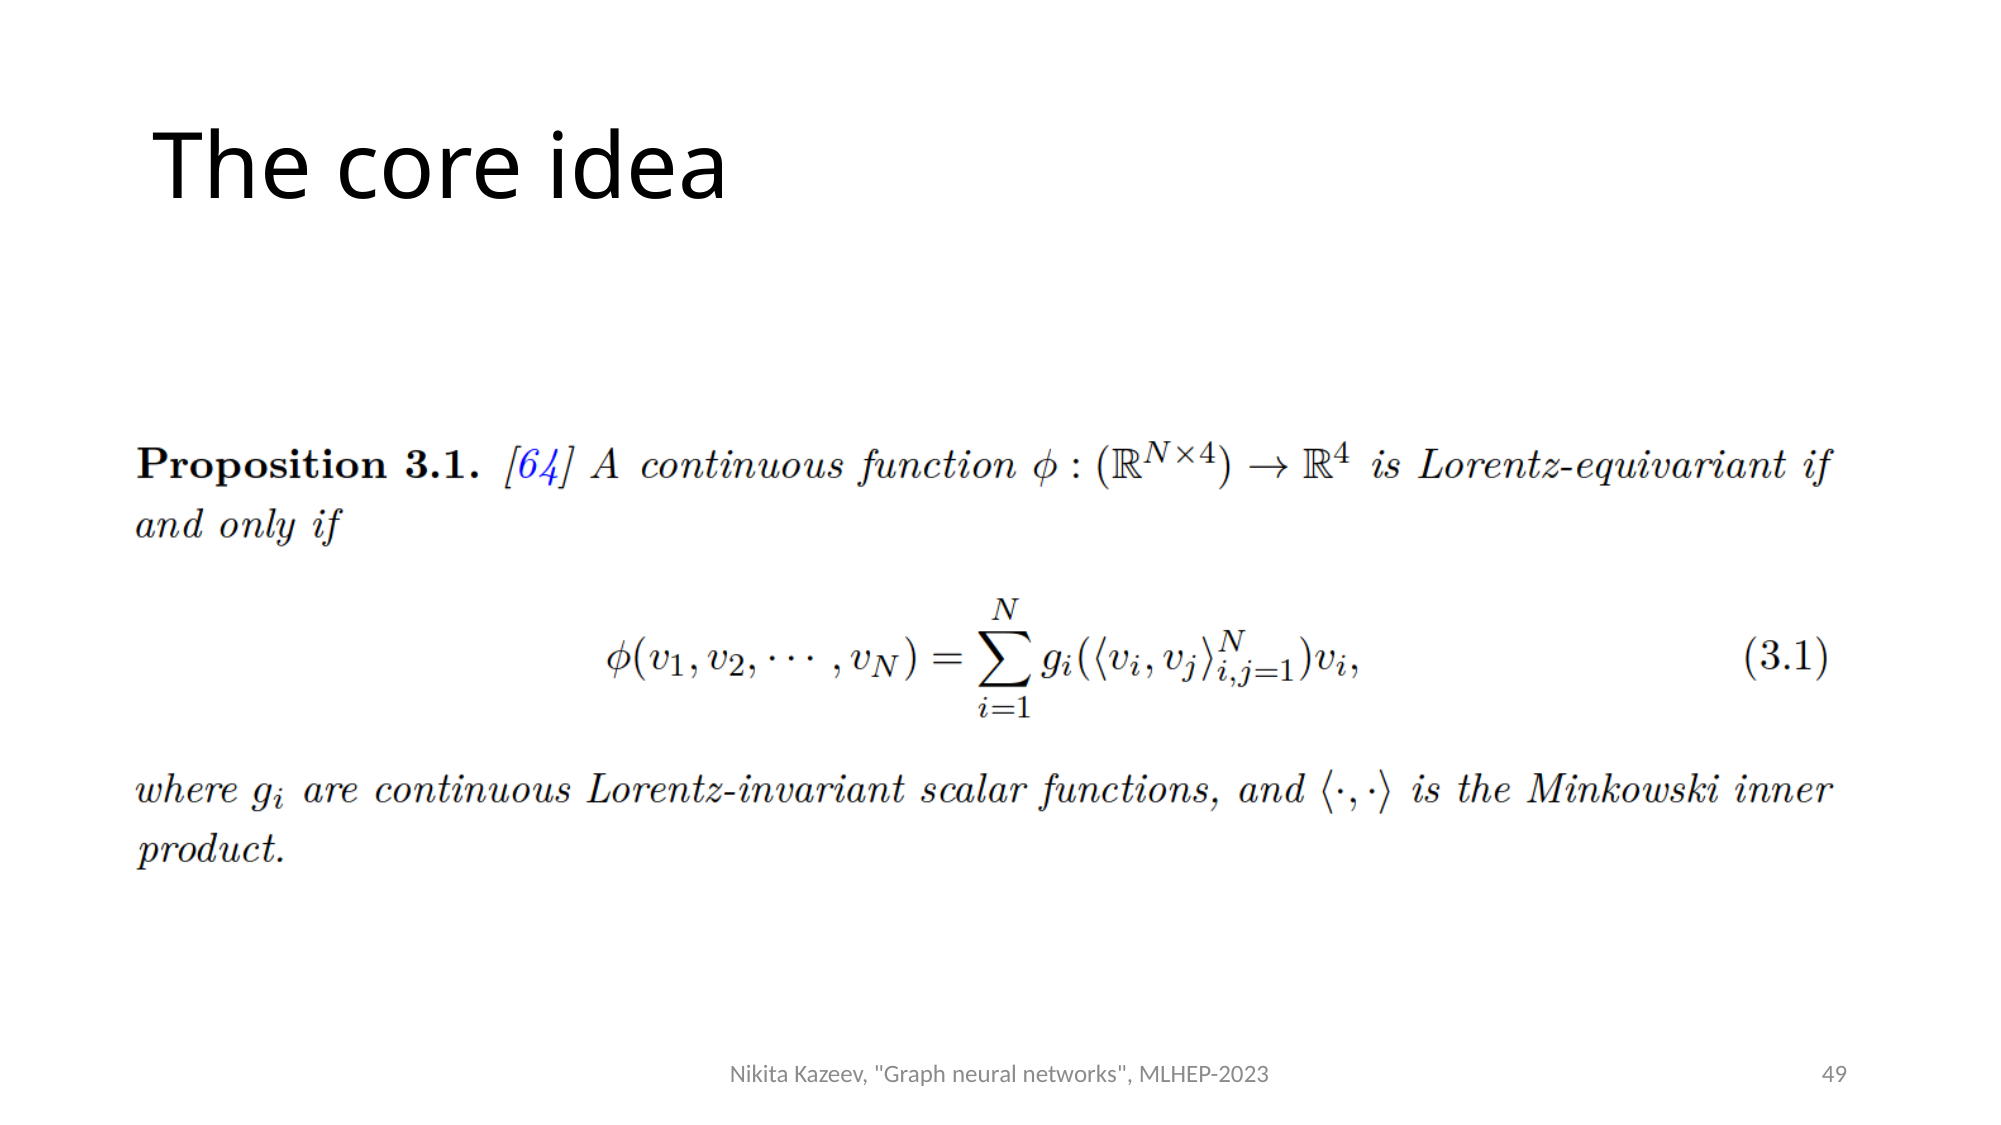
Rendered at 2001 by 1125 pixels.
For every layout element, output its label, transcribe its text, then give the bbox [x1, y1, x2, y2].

footer Nikita Kazeev, "Graph neural networks", MLHEP-2023 [662, 1042, 1338, 1103]
slide_number 49 [1412, 1042, 1863, 1103]
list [126, 434, 1852, 876]
title The core idea [137, 59, 1863, 278]
